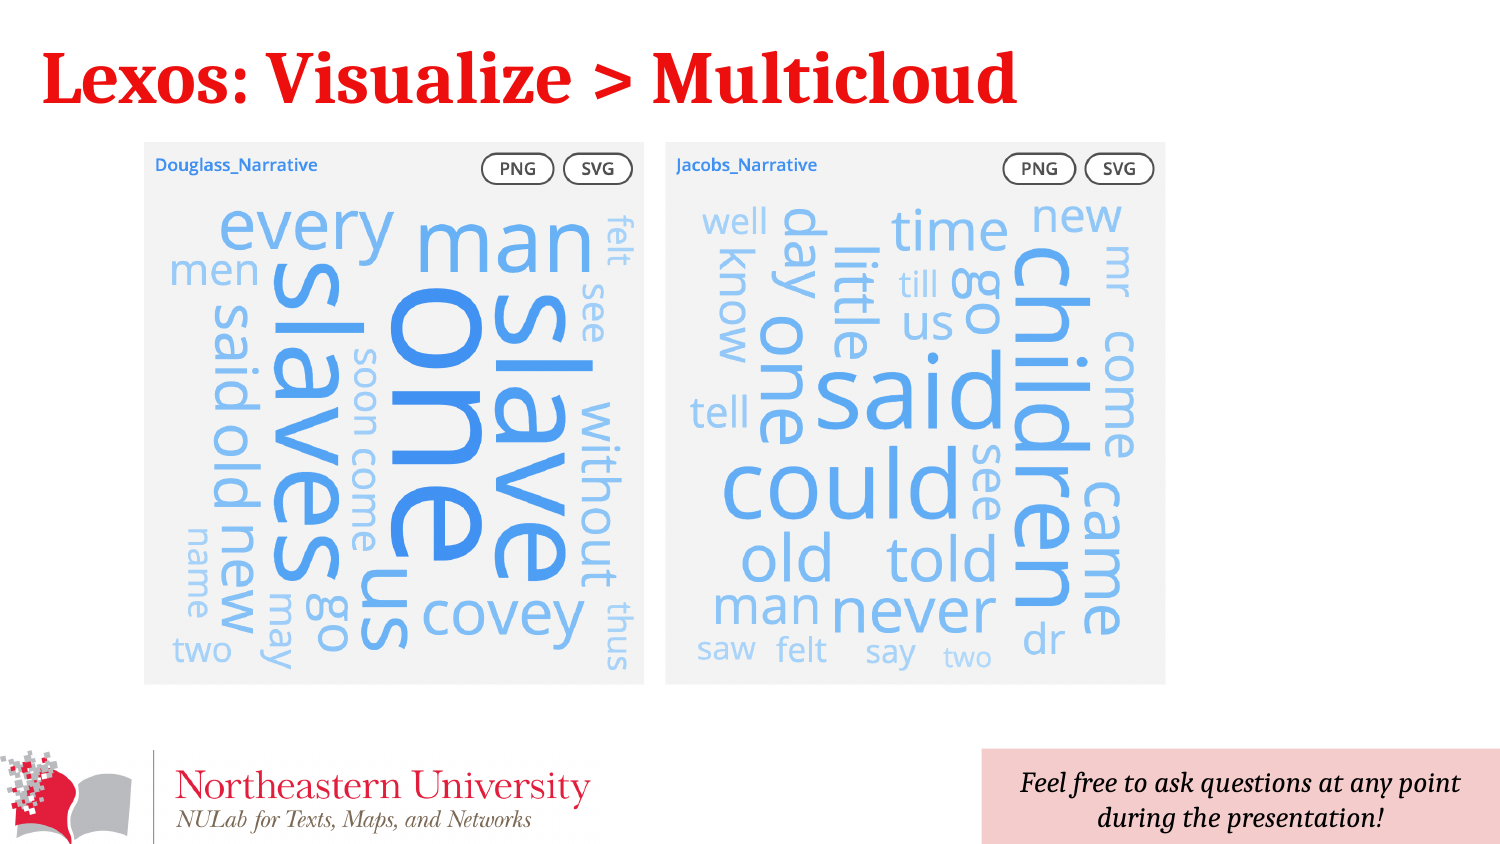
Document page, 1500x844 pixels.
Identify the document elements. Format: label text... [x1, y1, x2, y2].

picture [0, 750, 605, 844]
title Lexos: Visualize > Multicloud [26, 13, 1424, 108]
picture [143, 142, 1169, 687]
